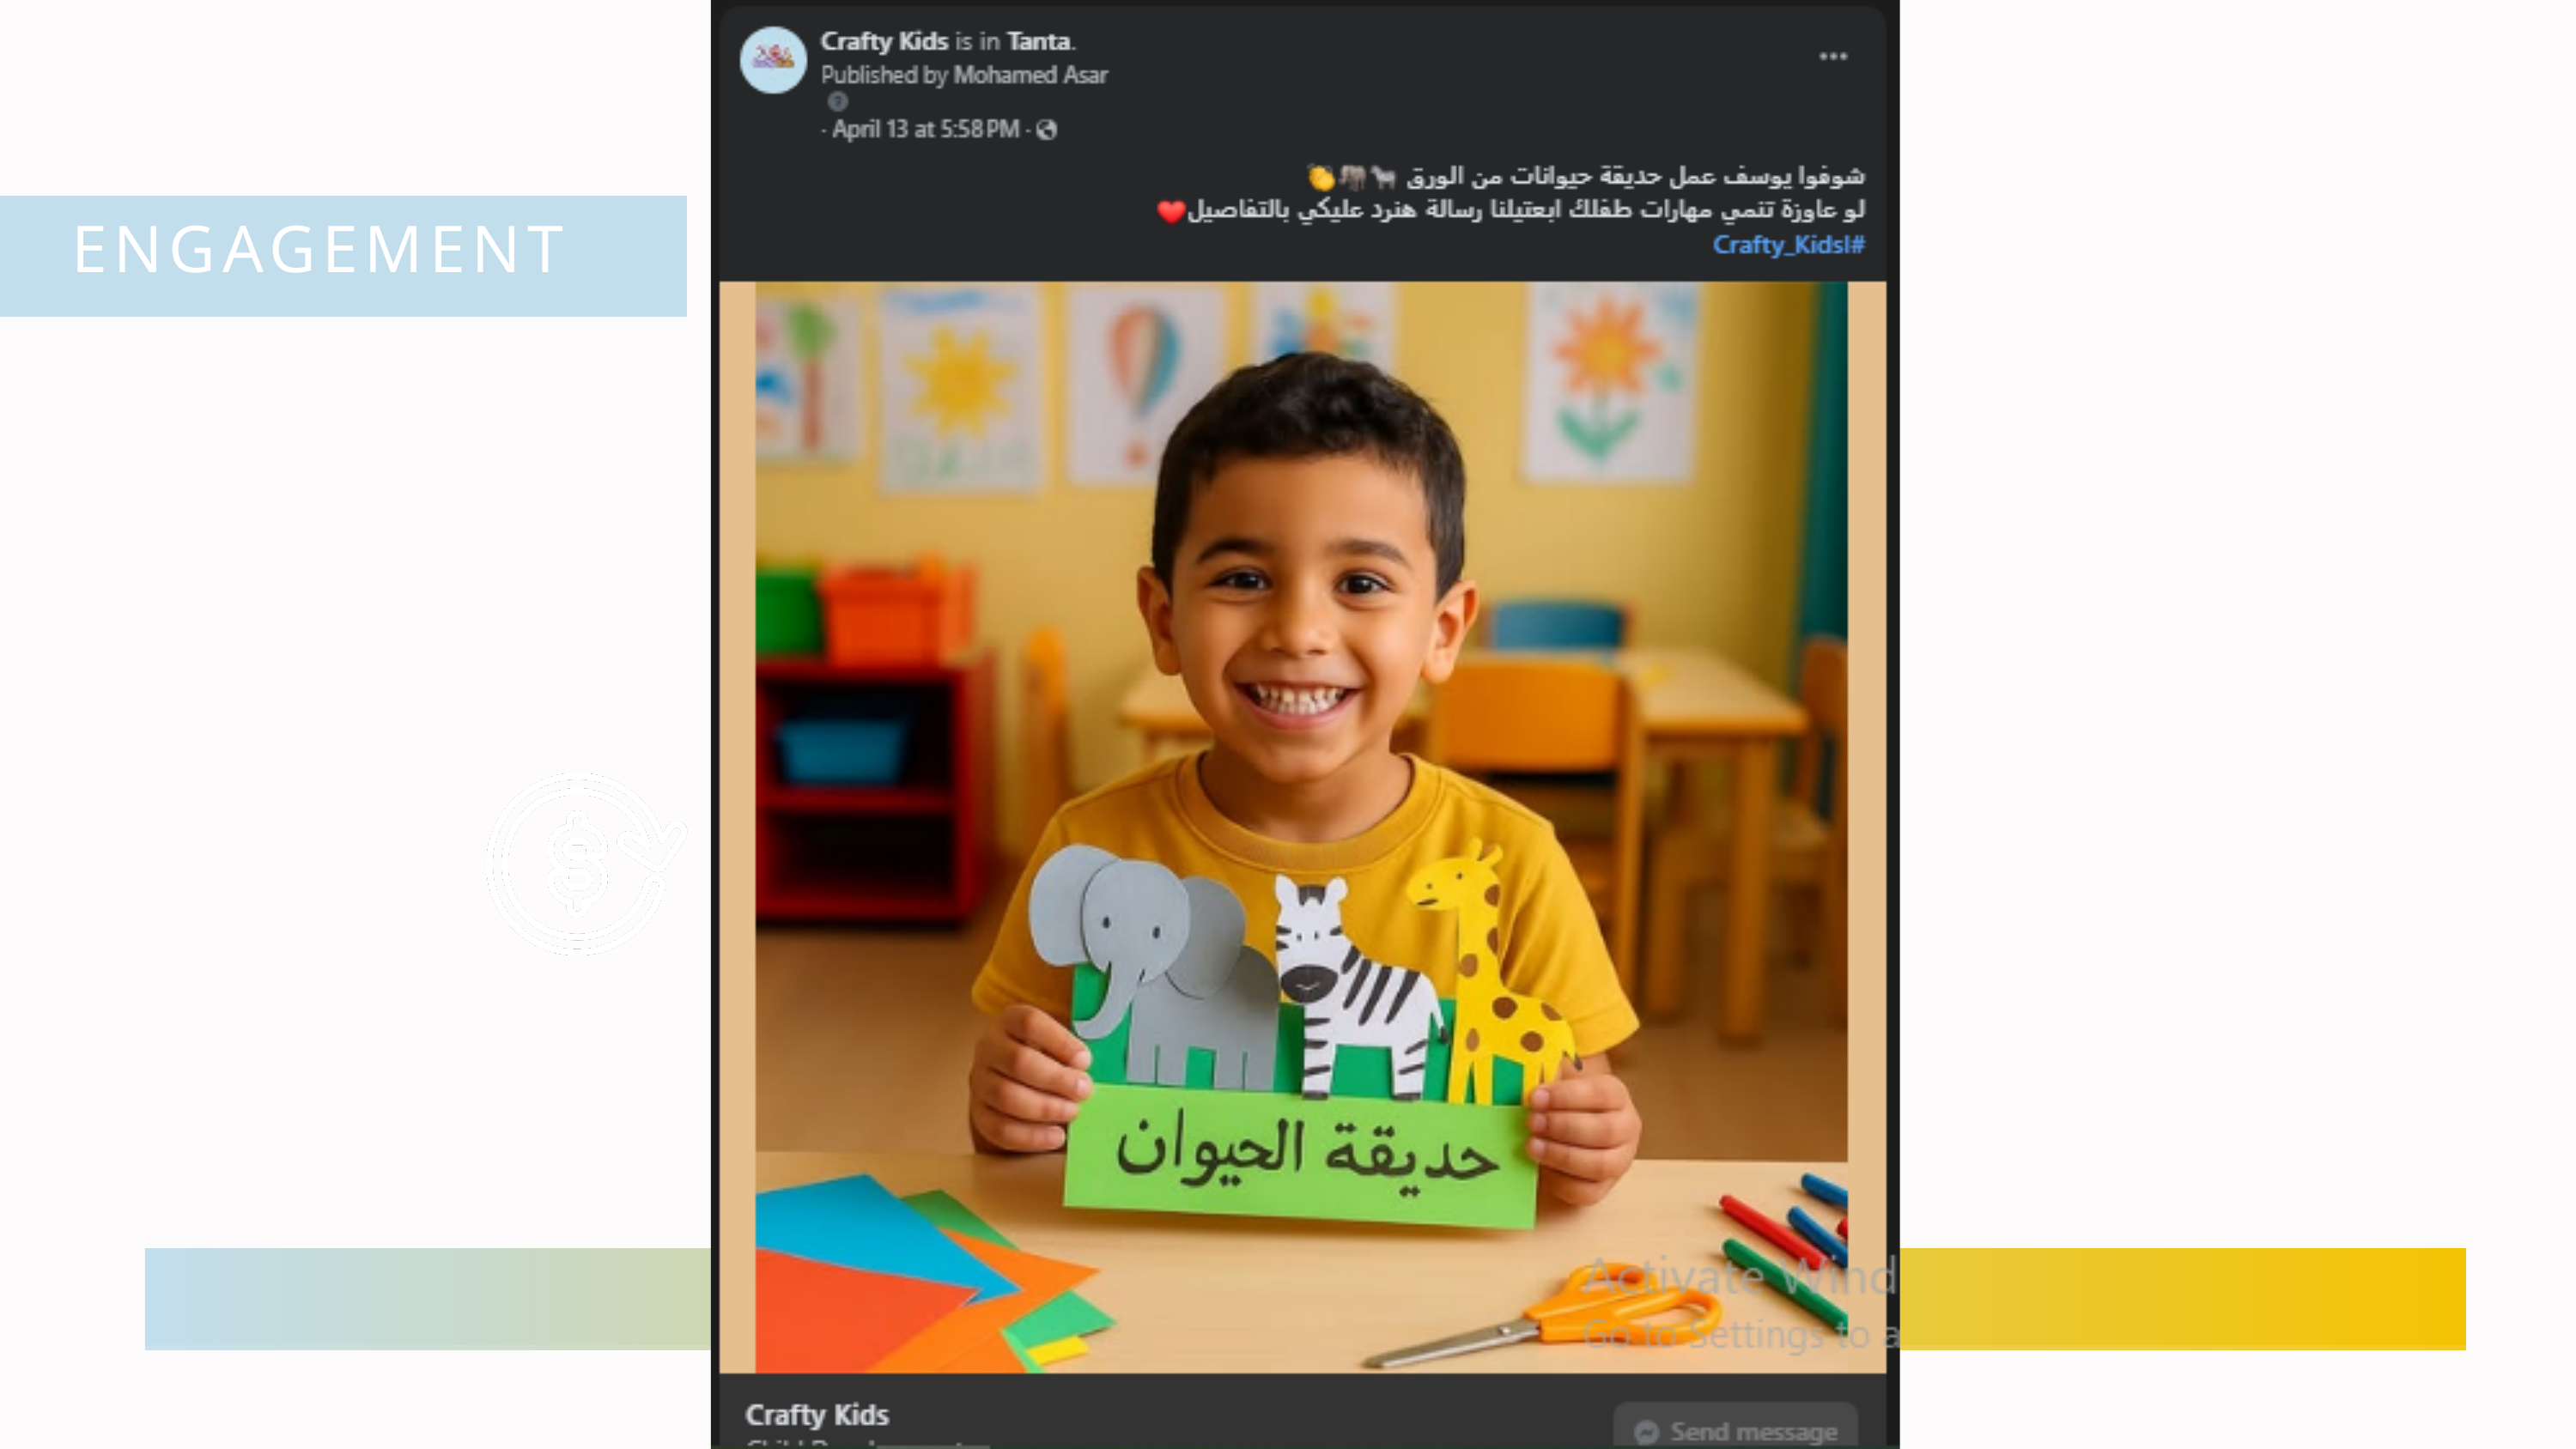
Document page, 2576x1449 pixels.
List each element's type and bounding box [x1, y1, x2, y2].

text_box [486, 773, 688, 955]
text_box [710, 0, 1900, 1449]
text_box [0, 195, 688, 317]
text_box [1900, 1248, 2466, 1350]
text_box [144, 1248, 710, 1350]
